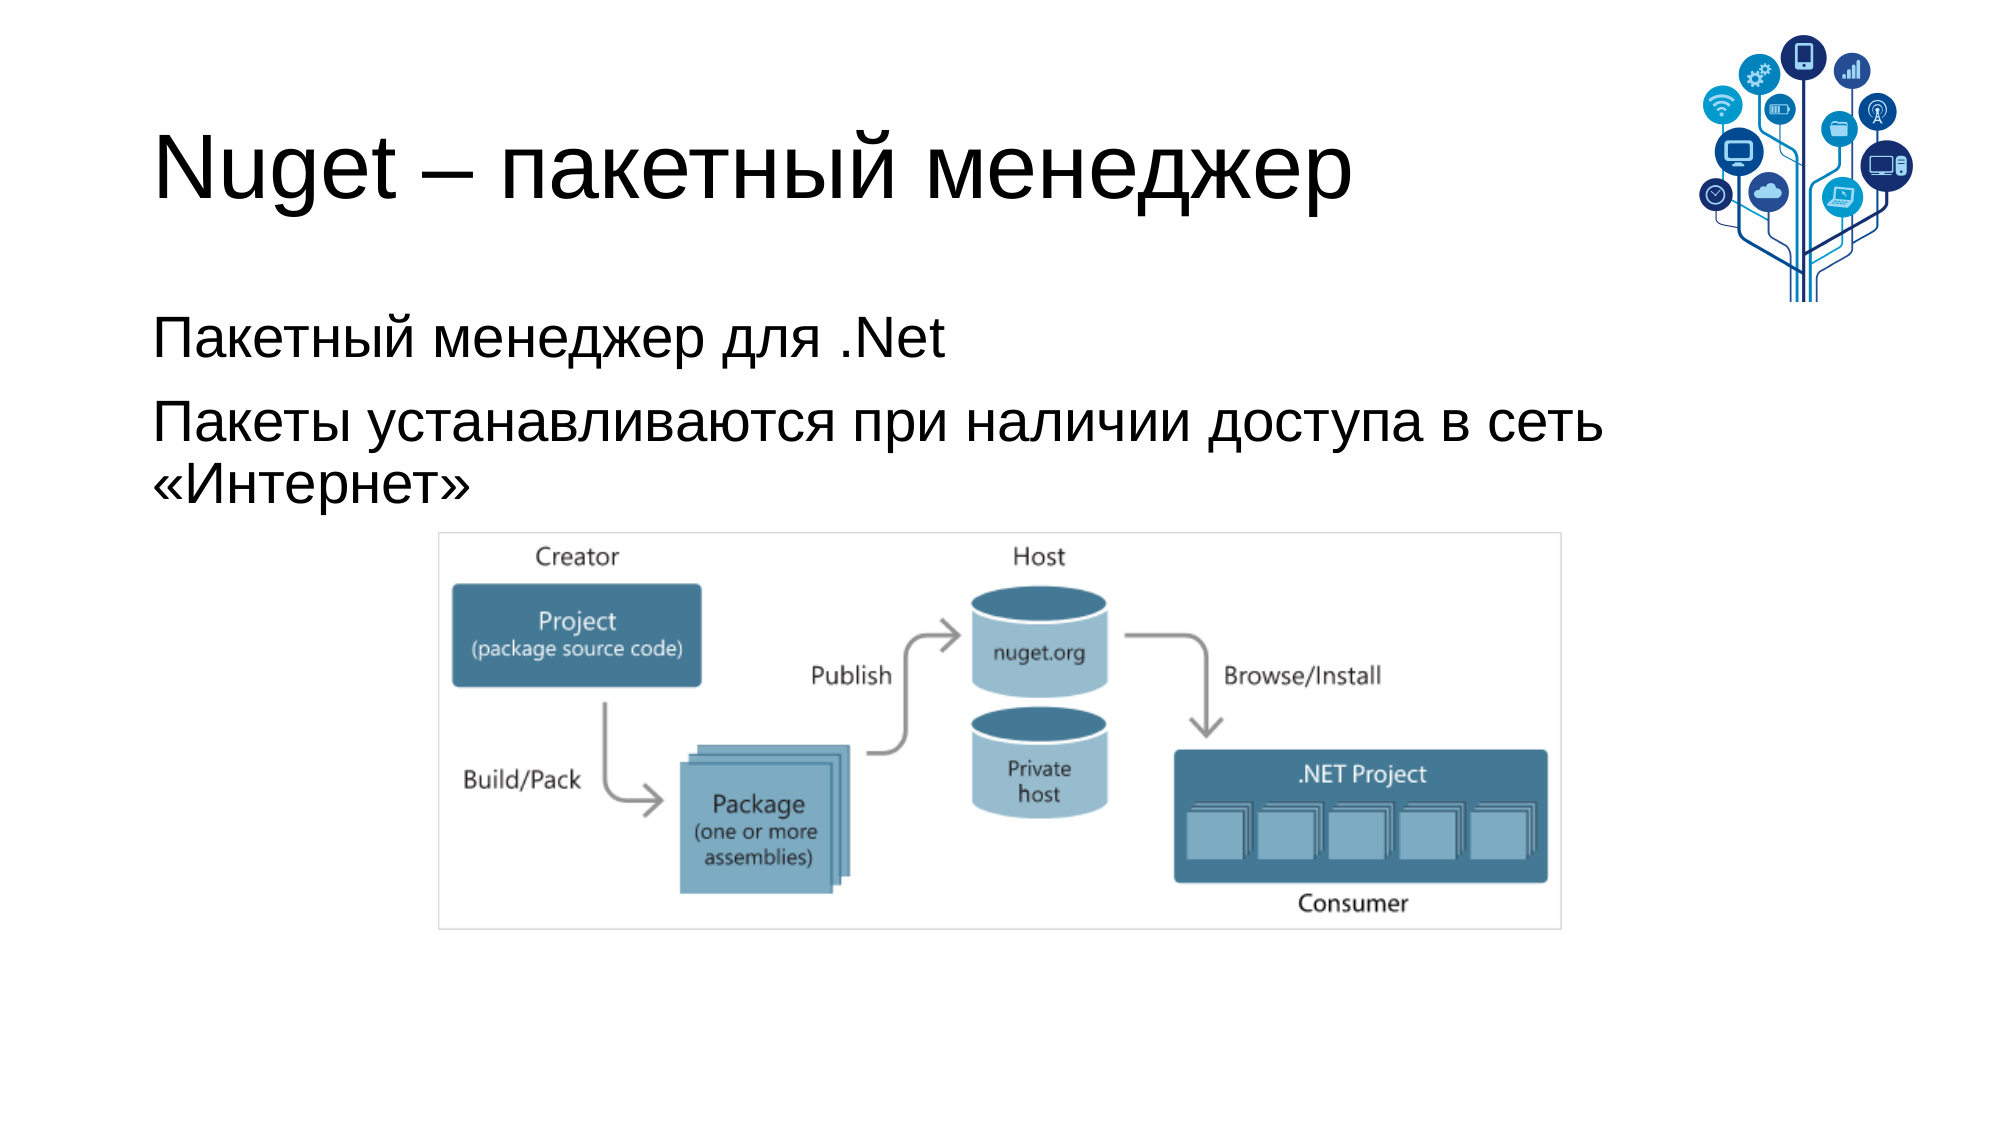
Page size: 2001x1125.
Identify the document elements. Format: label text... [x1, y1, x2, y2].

picture [438, 532, 1562, 930]
title Nuget – пакетный менеджер [137, 59, 1692, 278]
list Пакетный менеджер для .Net Пакеты устанавливаются при наличии доступа в сеть «Интернет» [137, 299, 1863, 1103]
picture [1618, 3, 2000, 334]
